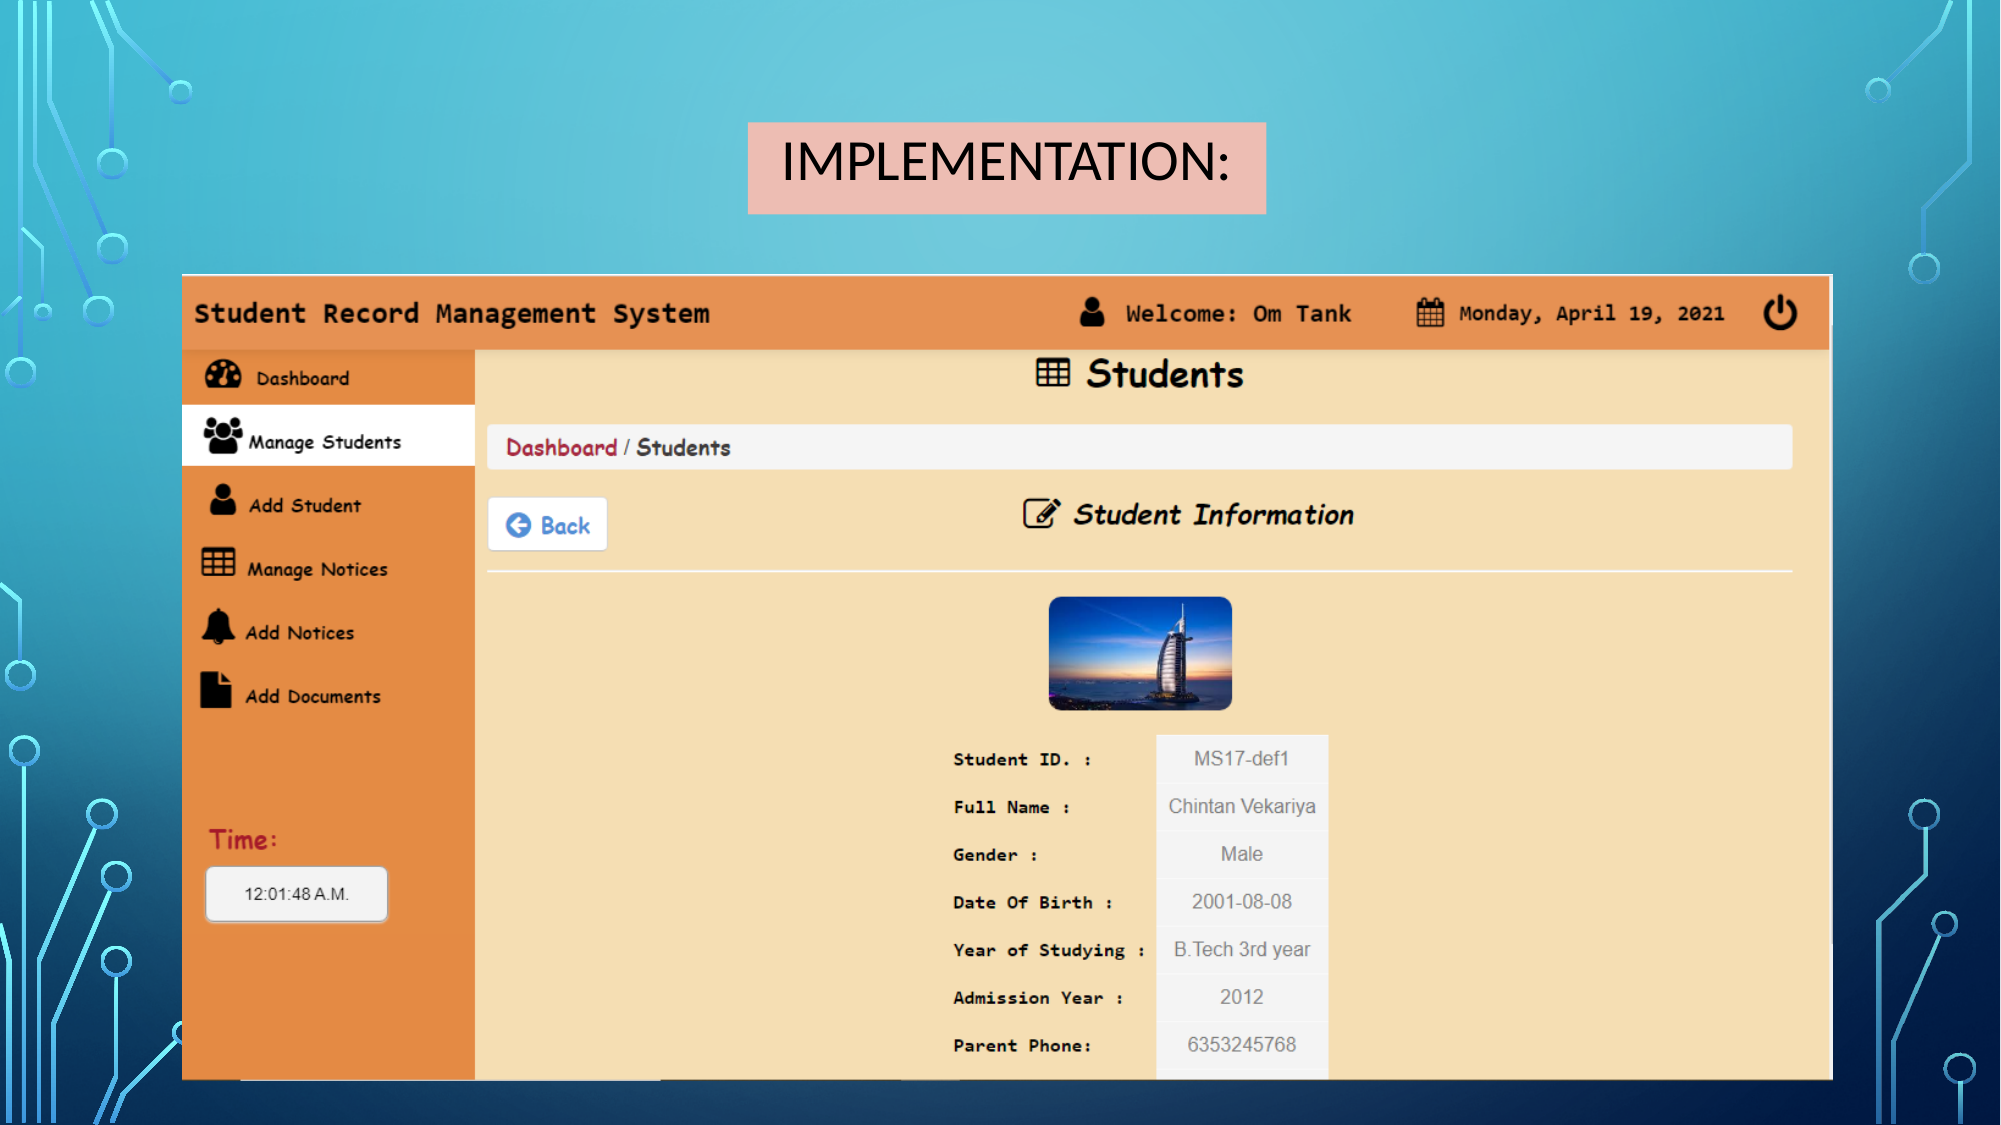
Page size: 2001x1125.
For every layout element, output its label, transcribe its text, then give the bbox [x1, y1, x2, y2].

text_box Implementation: [747, 122, 1267, 215]
picture [181, 274, 1833, 1081]
